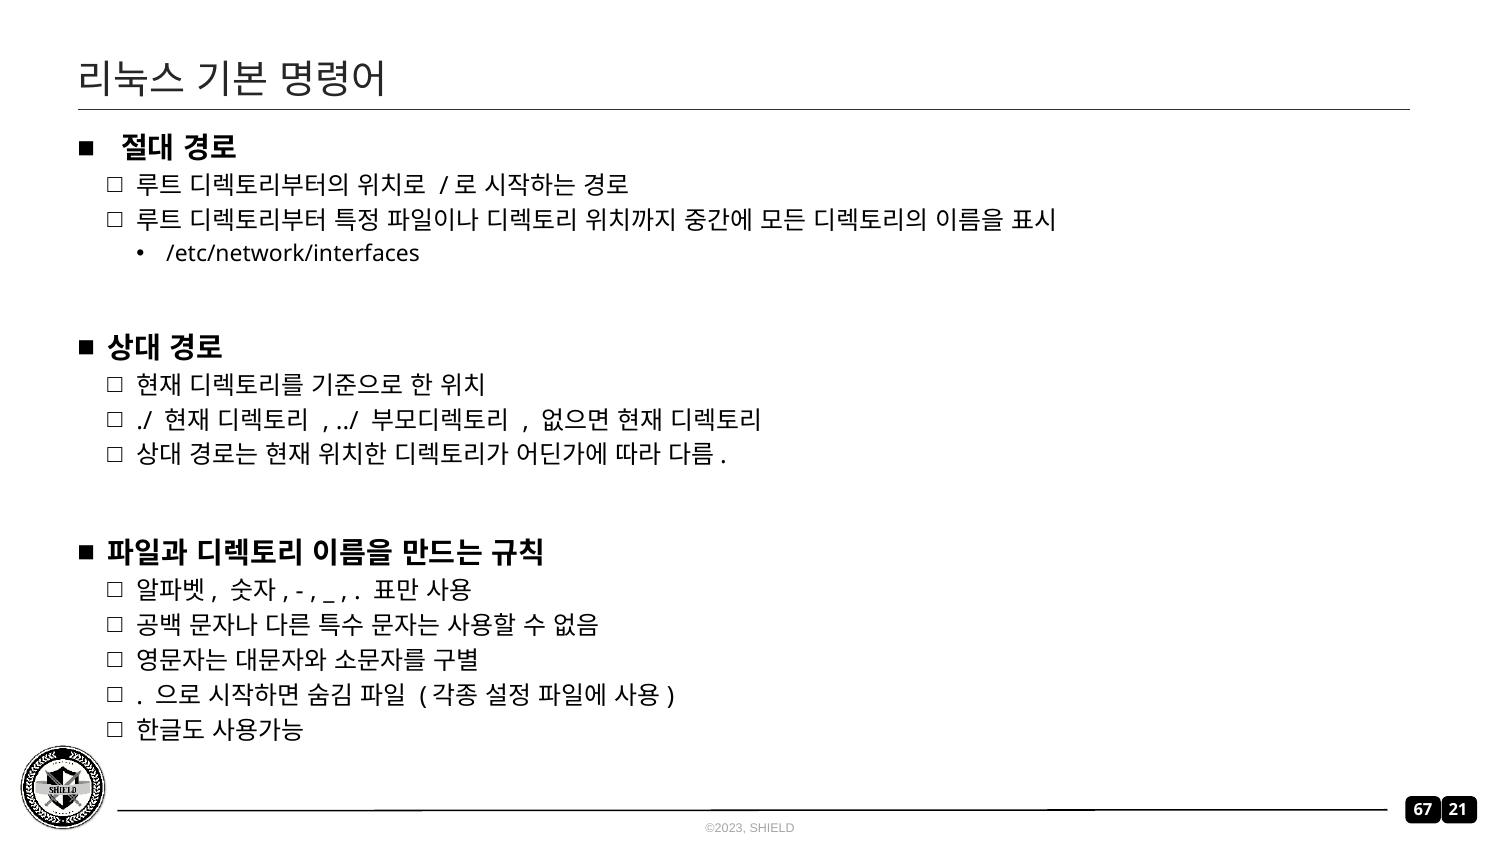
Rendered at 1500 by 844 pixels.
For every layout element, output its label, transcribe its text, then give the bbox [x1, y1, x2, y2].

title 리눅스 기본 명령어 [62, 46, 1438, 110]
picture [18, 743, 107, 831]
list 절대 경로 루트 디렉토리부터의 위치로 /로 시작하는 경로 루트 디렉토리부터 특정 파일이나 디렉토리 위치까지 중간에 모든 디렉토리의 이름을 표시 /etc/network/interfaces 상대 경로 현재 디렉토리를 기준으로 한 위치 ./ 현재 디렉토리 , ../ 부모디렉토리 , 없으면 현재 디렉토리 상대 경로는 현재 위치한 디렉토리가 어딘가에 따라 다름. 파일과 디렉토리 이름을 만드는 규칙 알파벳, 숫자, - , _ , . 표만 사용 공백 문자나 다른 특수 문자는 사용할 수 없음 영문자는 대문자와 소문자를 구별 . 으로 시작하면 숨김 파일 (각종 설정 파일에 사용) 한글도 사용가능 [62, 121, 1438, 760]
